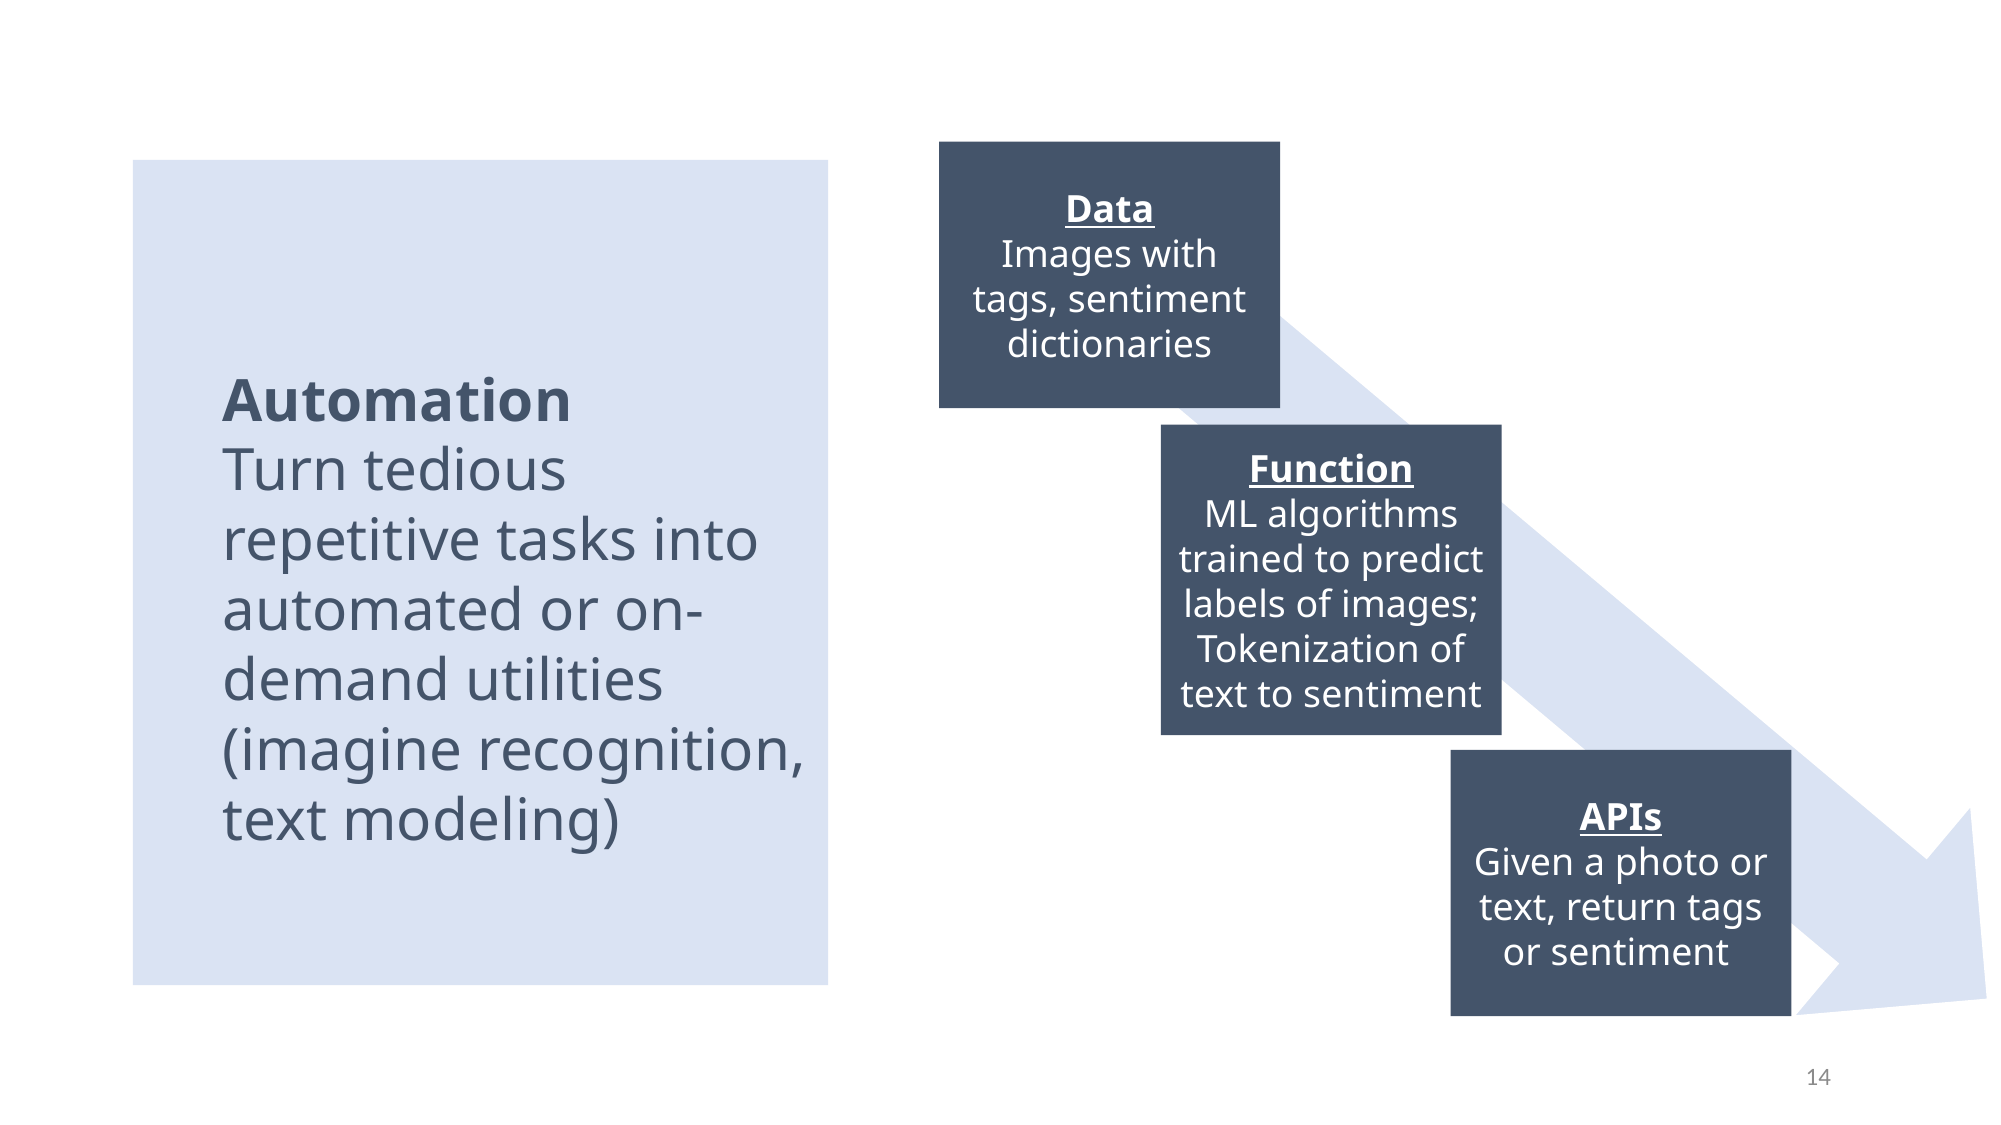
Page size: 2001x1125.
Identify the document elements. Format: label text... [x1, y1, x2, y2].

text_box Automation Turn tedious repetitive tasks into automated or on-demand utilities (imagine recognition, text modeling) [132, 159, 829, 986]
text_box [1176, 313, 1413, 424]
text_box Function ML algorithms trained to predict labels of images; Tokenization of text to sentiment [1160, 424, 1503, 736]
text_box APIs Given a photo or text, return tags or sentiment [1450, 749, 1792, 1017]
text_box [1503, 500, 1989, 1018]
text_box Data Images with tags, sentiment dictionaries [938, 141, 1281, 409]
slide_number 14 [1396, 1045, 1847, 1106]
